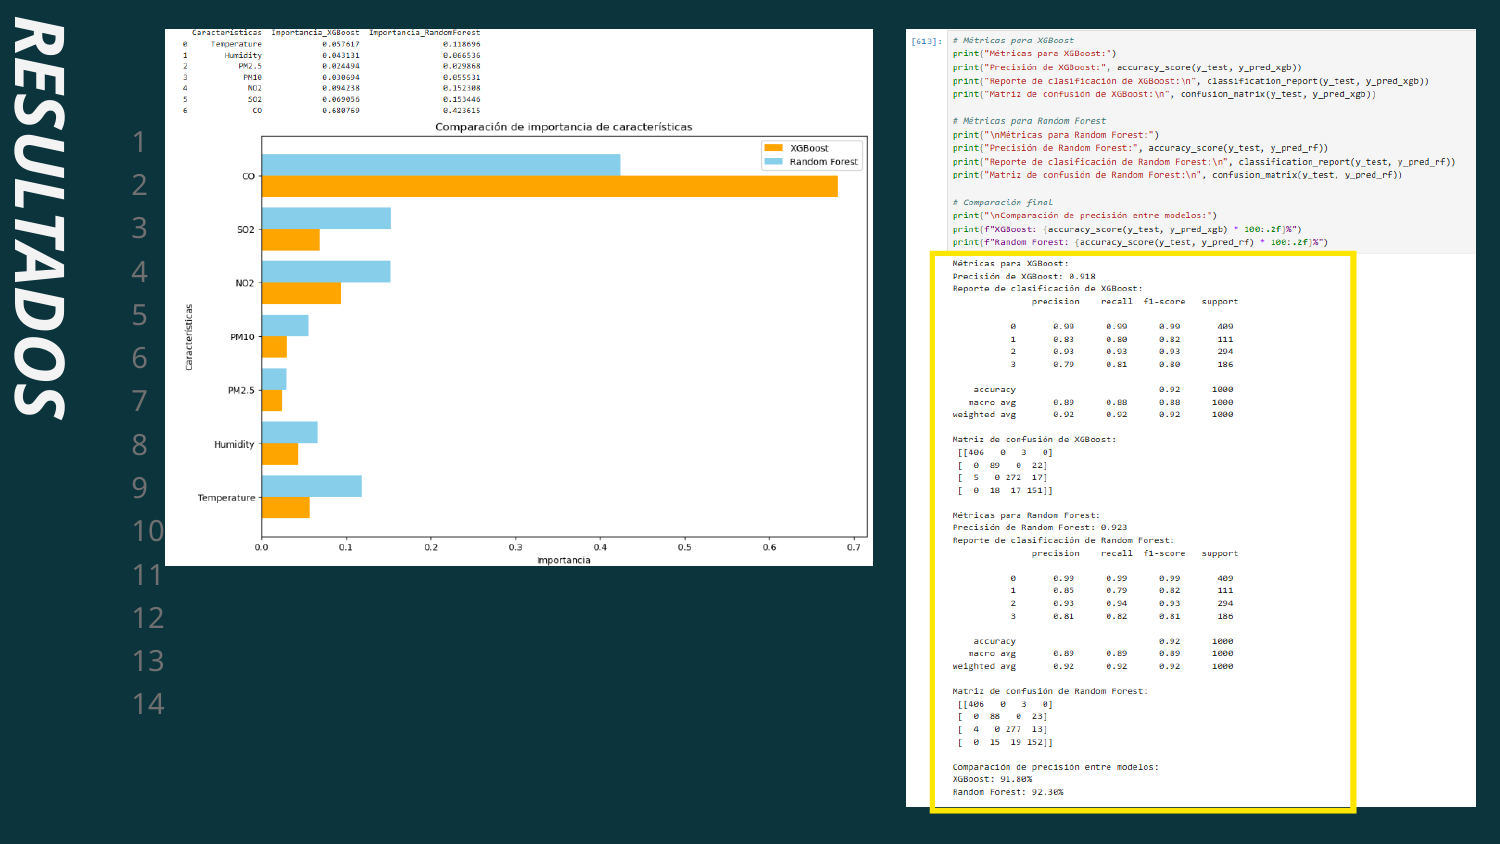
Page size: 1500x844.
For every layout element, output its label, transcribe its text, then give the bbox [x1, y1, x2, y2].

picture [906, 29, 1476, 815]
picture [165, 29, 873, 566]
title RESULTADOS [0, 0, 85, 457]
